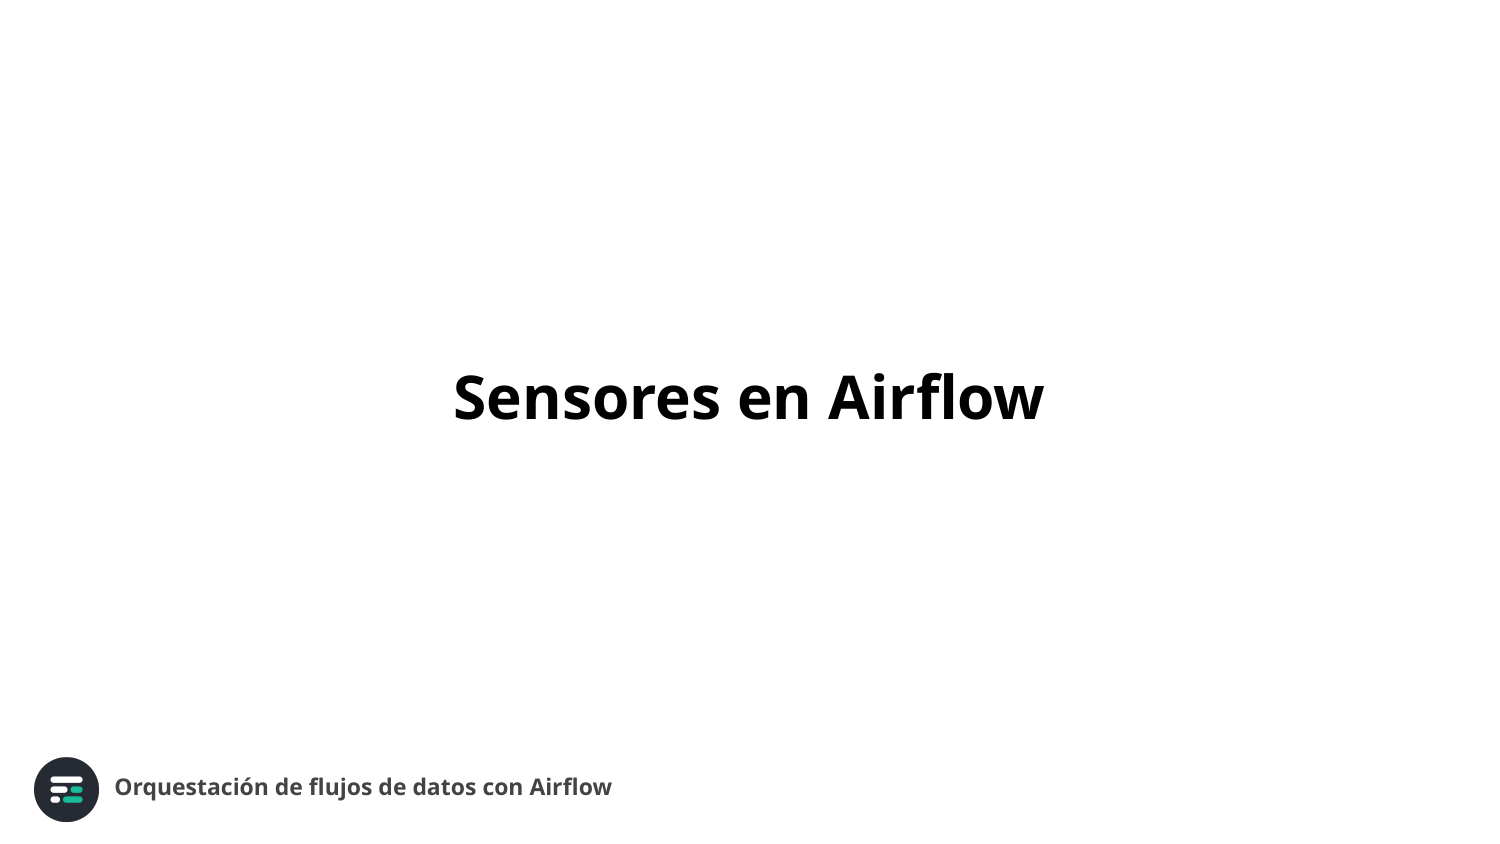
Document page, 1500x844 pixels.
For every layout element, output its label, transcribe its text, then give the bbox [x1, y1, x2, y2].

title Sensores en Airflow [51, 326, 1449, 465]
picture [33, 756, 100, 823]
text_box Orquestación de flujos de datos con Airflow [104, 759, 649, 815]
